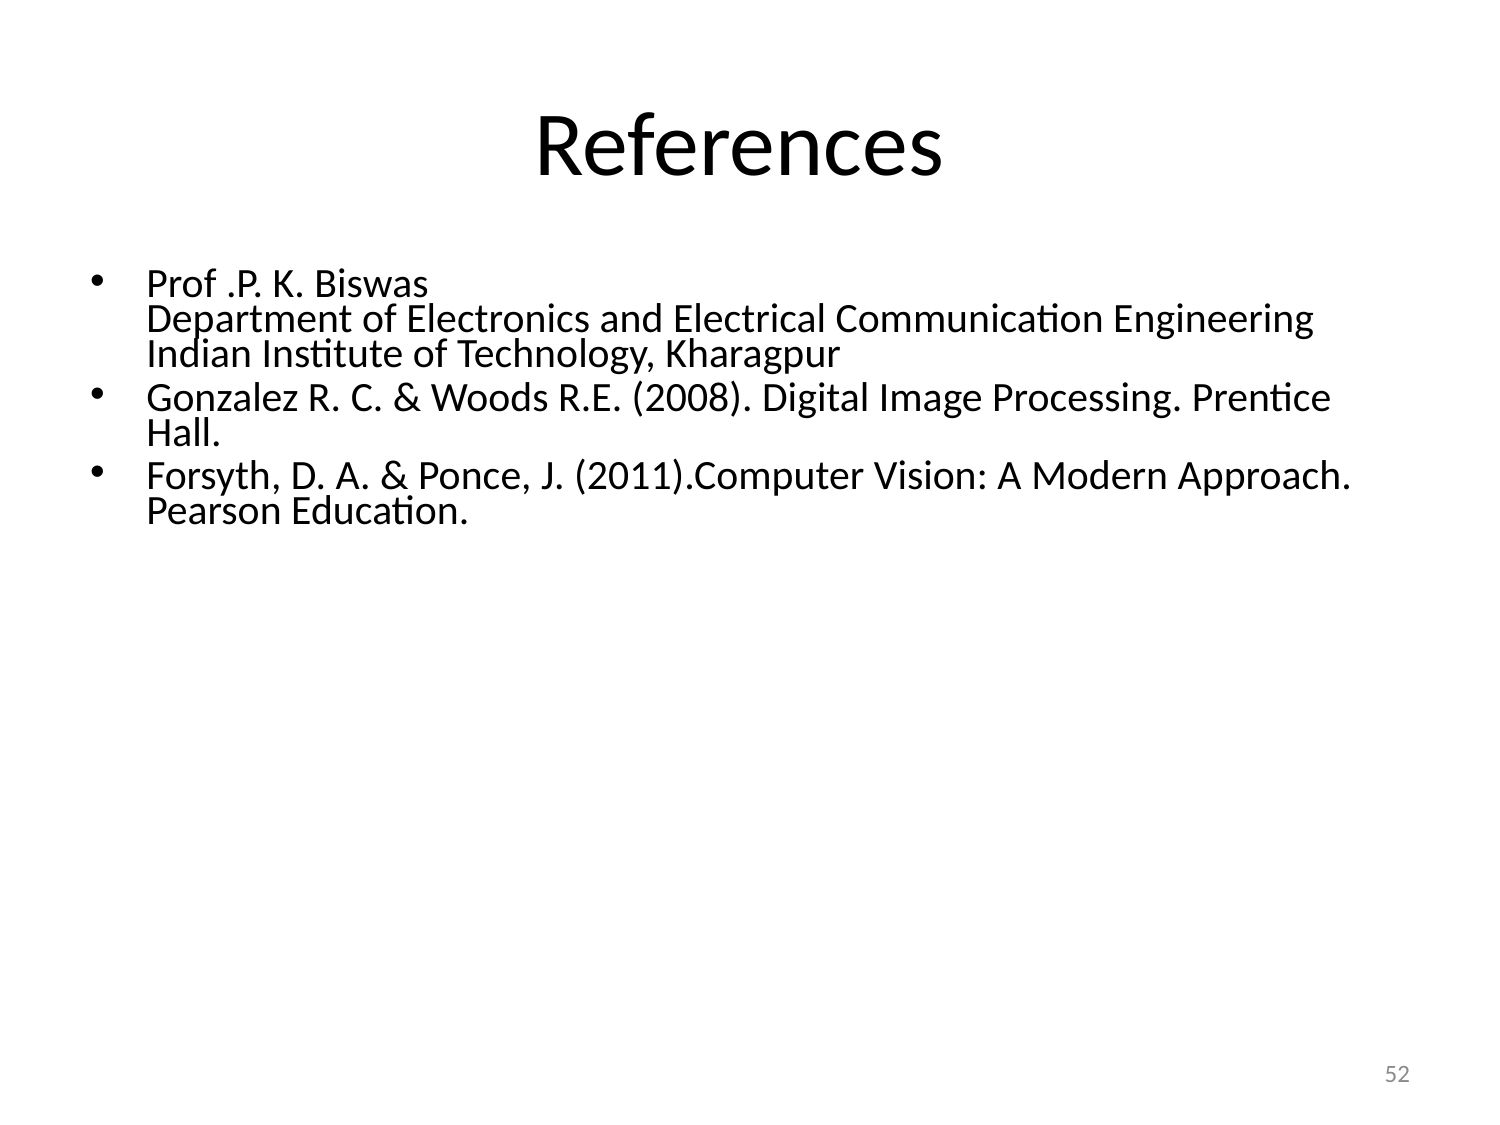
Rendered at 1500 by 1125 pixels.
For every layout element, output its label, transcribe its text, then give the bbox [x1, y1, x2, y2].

slide_number 52 [1074, 1042, 1425, 1103]
list Prof .P. K. Biswas Department of Electronics and Electrical Communication Engineering Indian Institute of Technology, Kharagpur Gonzalez R. C. & Woods R.E. (2008). Digital Image Processing. Prentice Hall. Forsyth, D. A. & Ponce, J. (2011).Computer Vision: A Modern Approach. Pearson Education. [75, 262, 1425, 1005]
title References [75, 45, 1425, 233]
